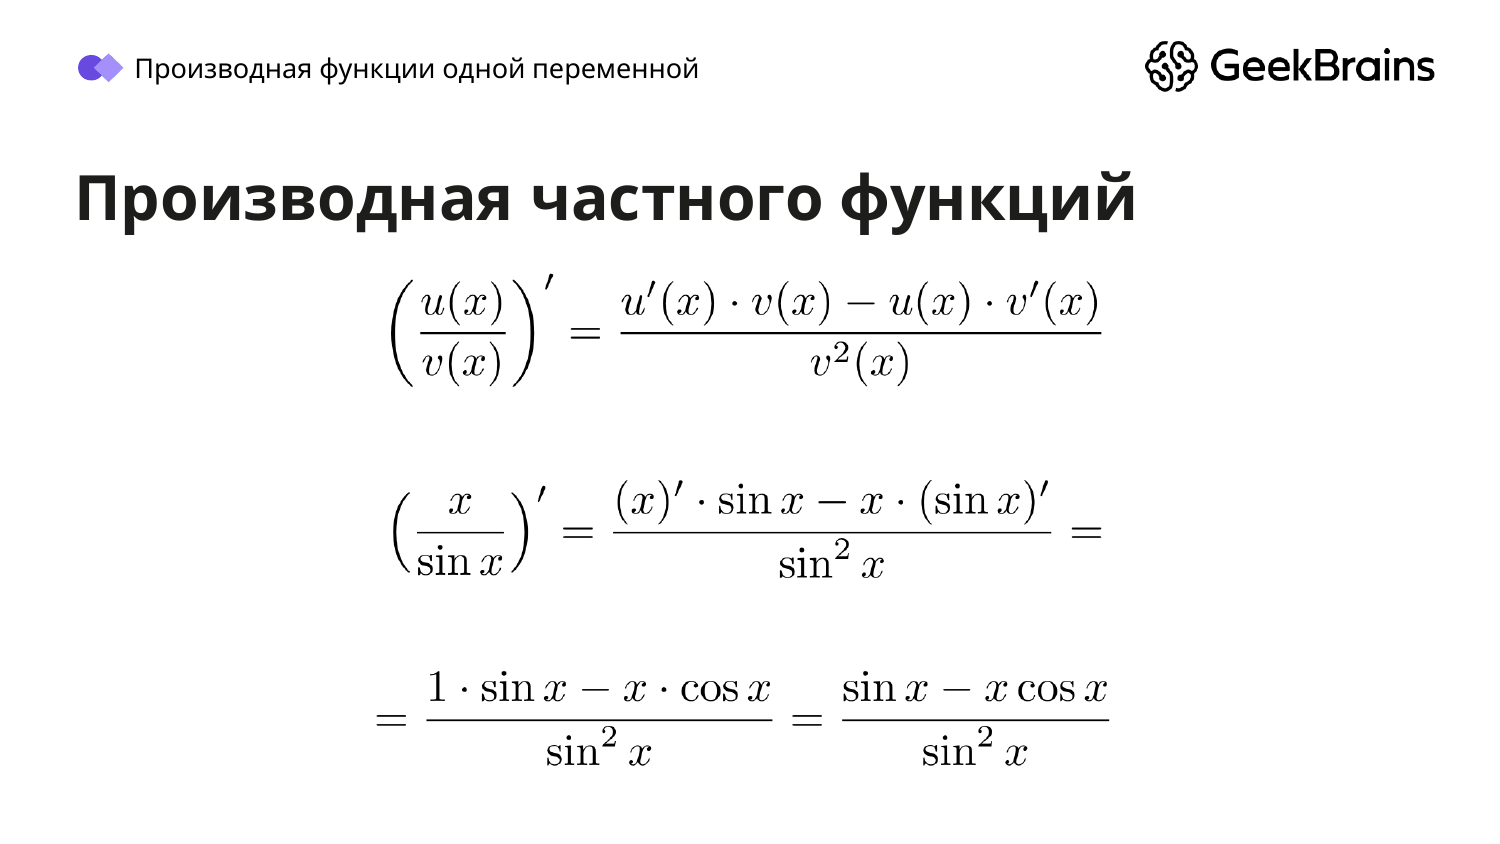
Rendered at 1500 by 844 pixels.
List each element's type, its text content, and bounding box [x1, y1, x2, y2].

picture [328, 240, 1172, 816]
title Производная функции одной переменной [134, 39, 901, 83]
text_box [93, 53, 124, 82]
picture [1145, 39, 1435, 93]
text_box [78, 54, 102, 81]
text_box Производная частного функций [74, 168, 1215, 220]
